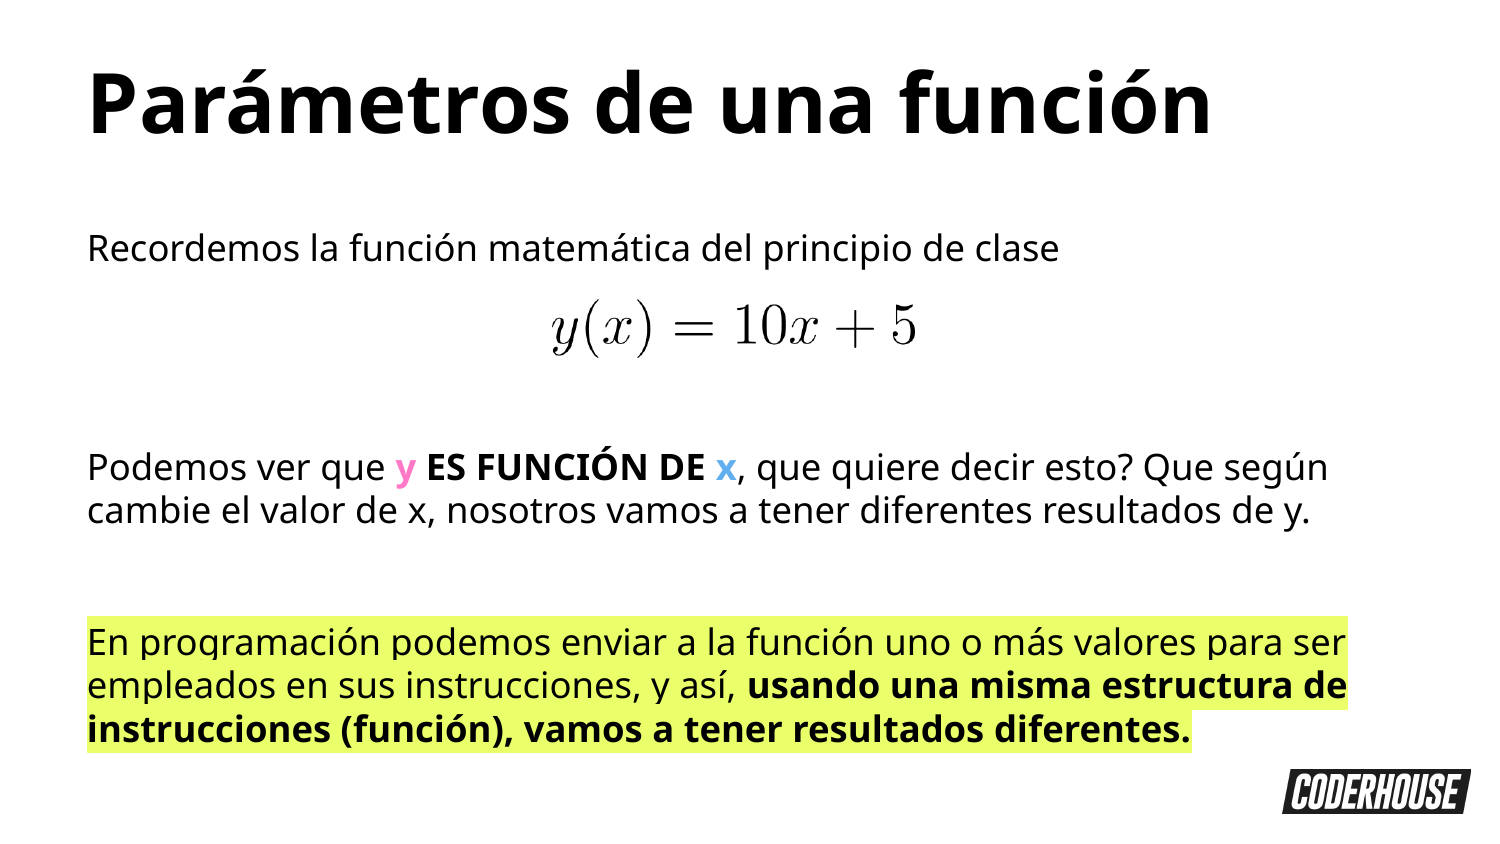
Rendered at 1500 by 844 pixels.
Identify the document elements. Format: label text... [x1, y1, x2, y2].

text_box Parámetros de una función [71, 46, 1408, 167]
text_box Recordemos la función matemática del principio de clase Podemos ver que y ES FUNCIÓN DE x, que quiere decir esto? Que según cambie el valor de x, nosotros vamos a tener diferentes resultados de y. En programación podemos enviar a la función uno o más valores para ser empleados en sus instrucciones, y así, usando una misma estructura de instrucciones (función), vamos a tener resultados diferentes. [71, 210, 1408, 765]
picture [1281, 769, 1471, 814]
picture [550, 299, 915, 359]
